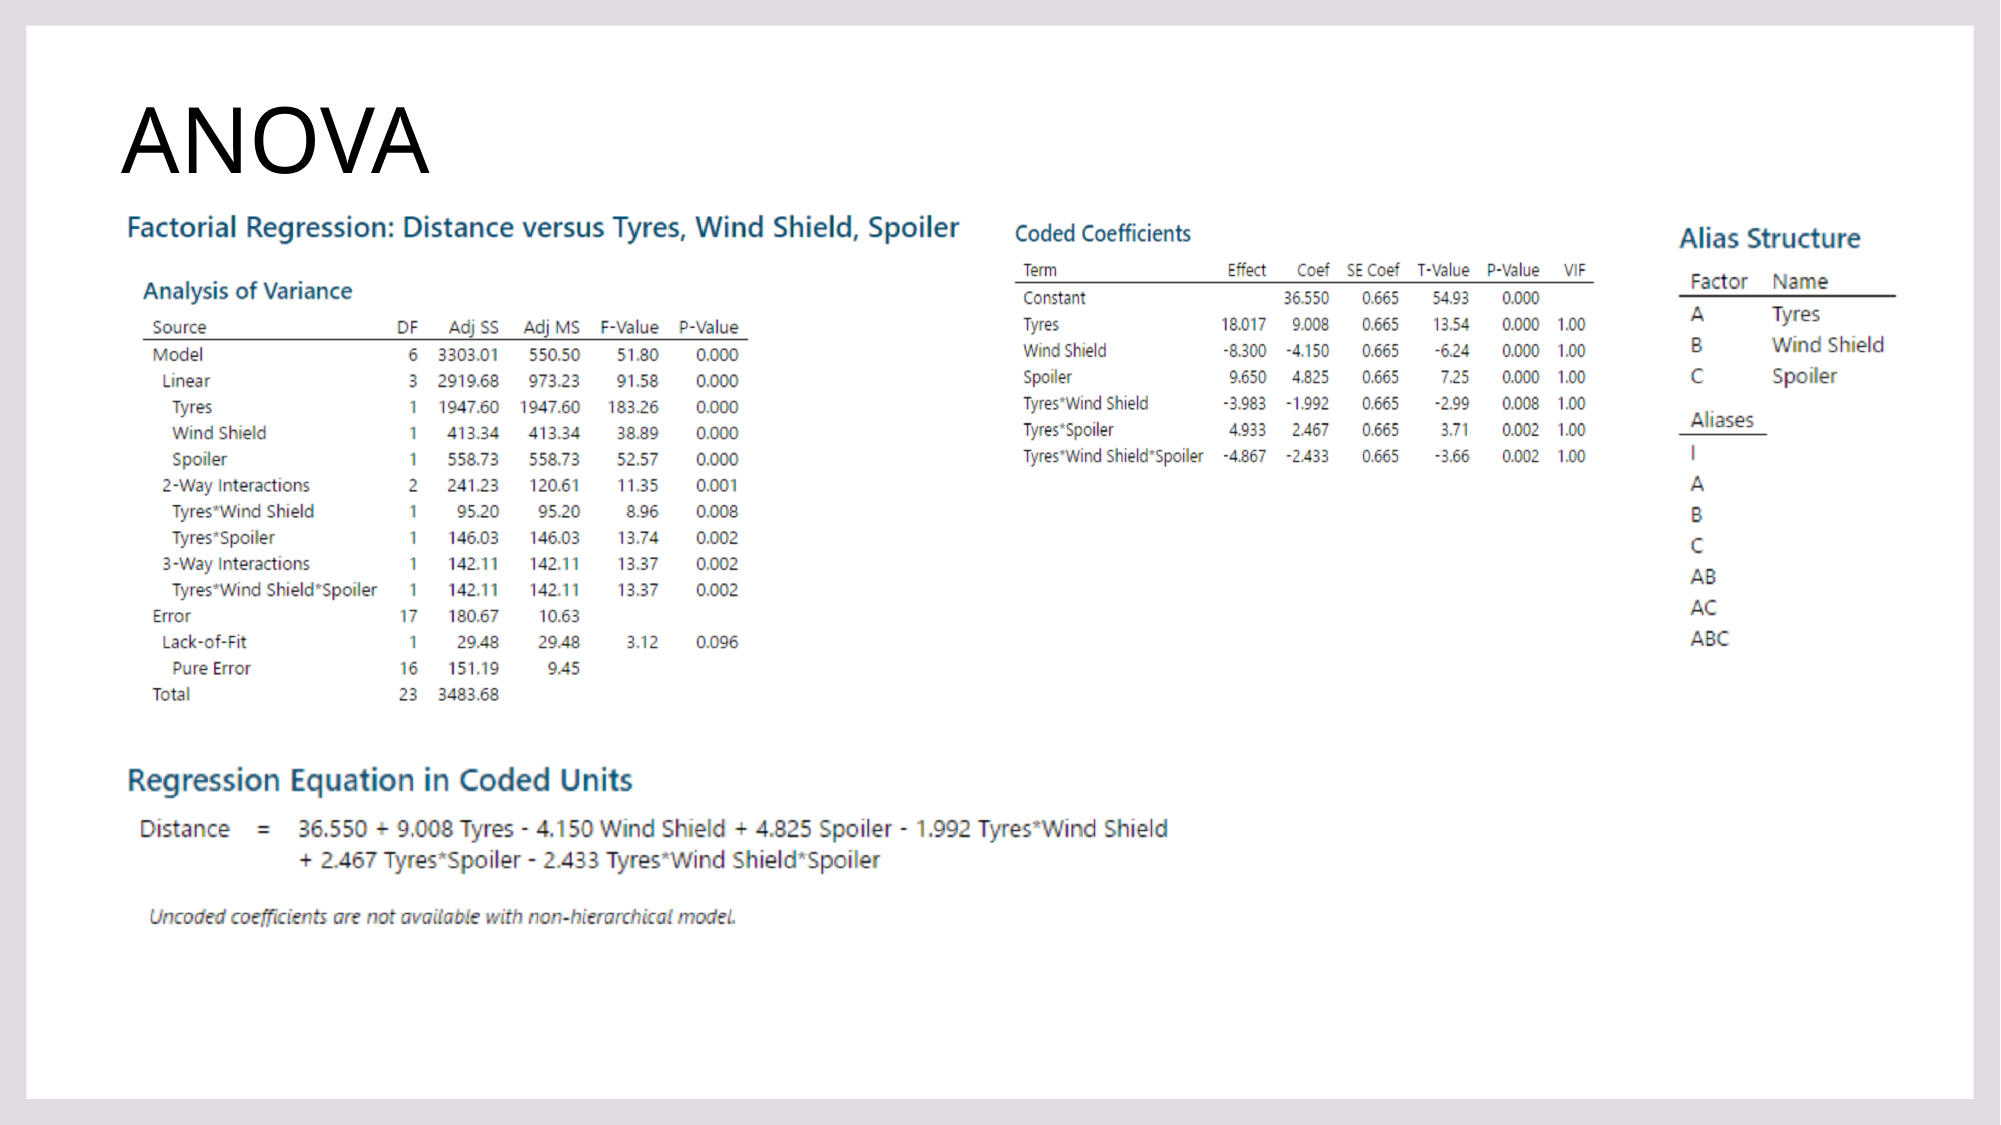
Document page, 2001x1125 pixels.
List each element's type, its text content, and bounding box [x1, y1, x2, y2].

picture [1002, 201, 1634, 500]
picture [106, 201, 1208, 960]
text_box ANOVA [106, 74, 485, 200]
picture [1659, 201, 1926, 669]
